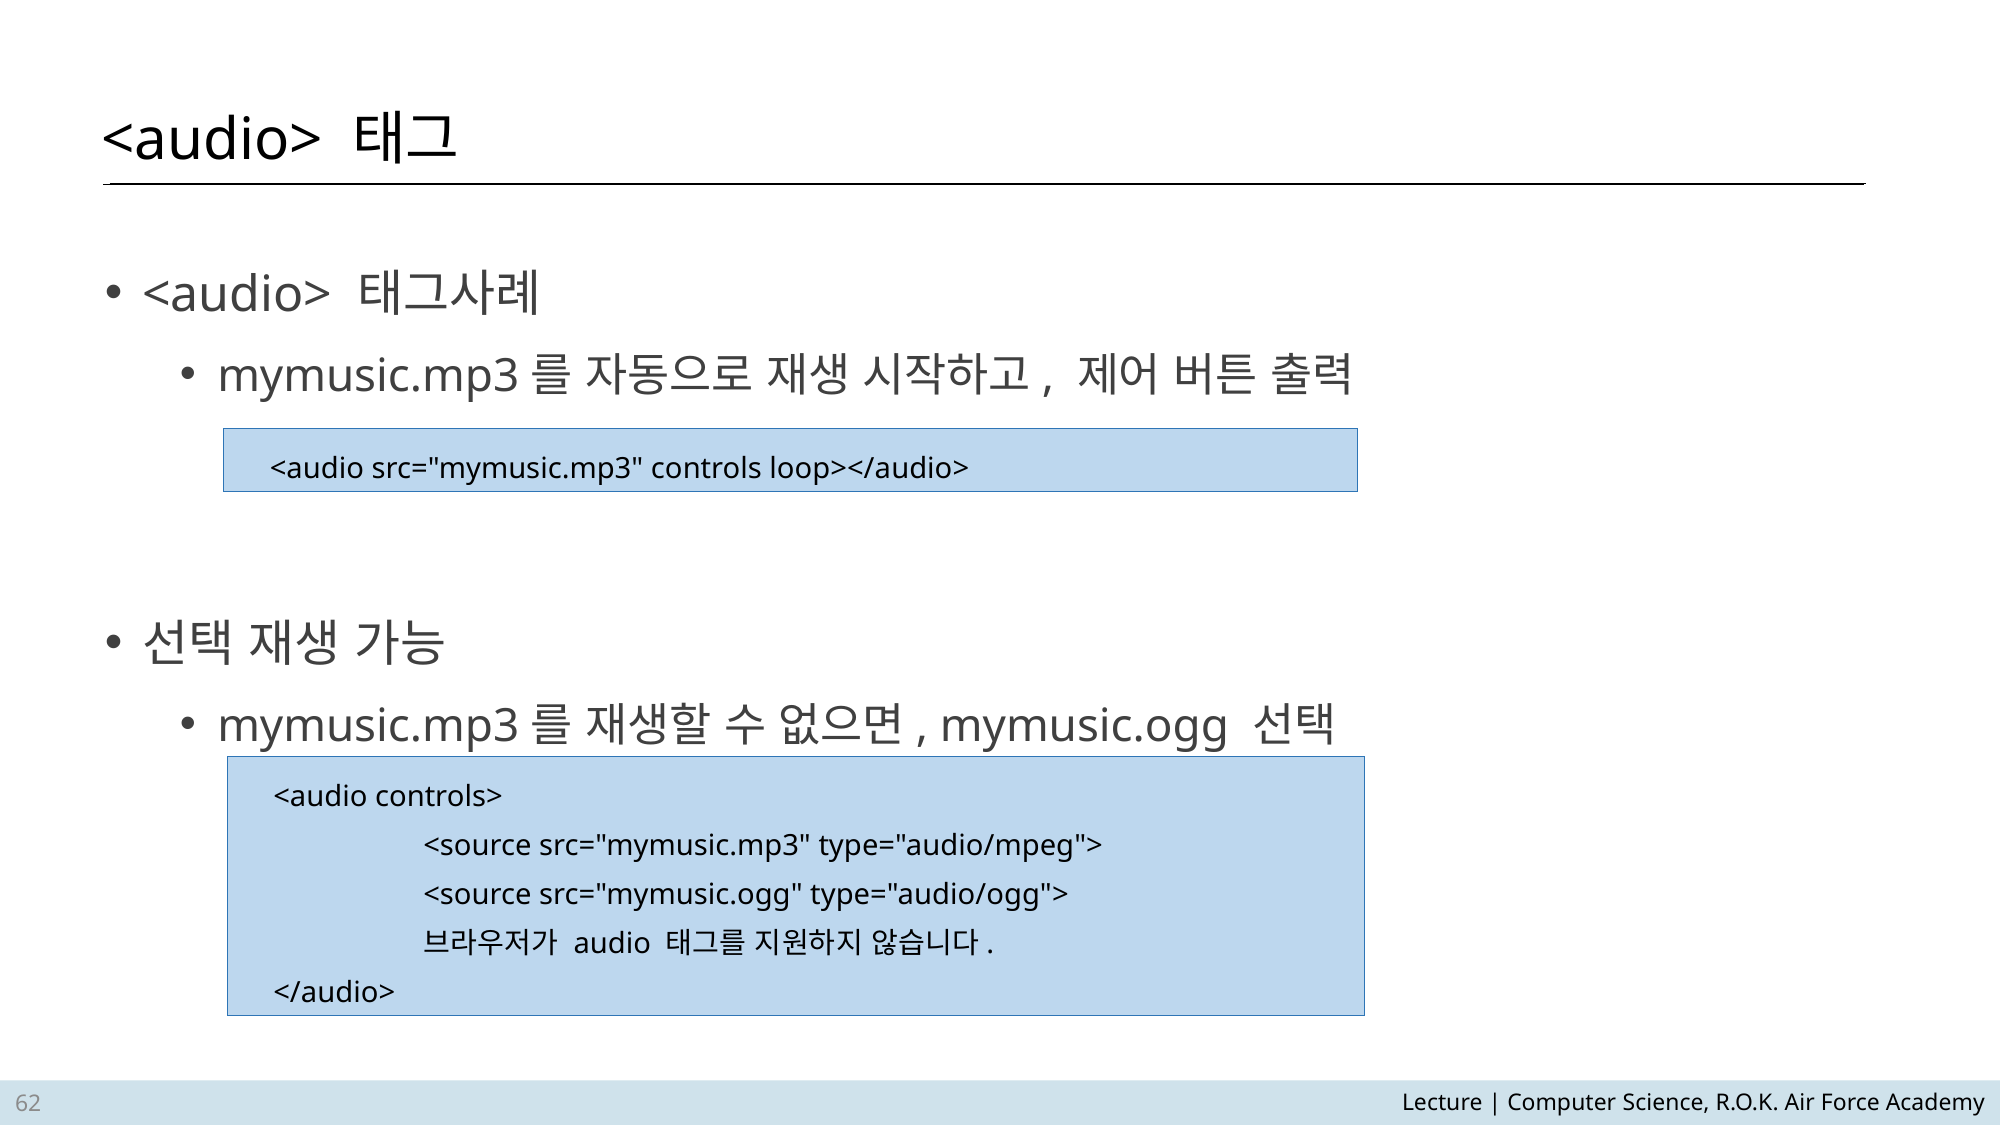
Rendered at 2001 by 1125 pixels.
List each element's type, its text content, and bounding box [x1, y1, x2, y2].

text_box <audio controls> <source src="mymusic.mp3" type="audio/mpeg"> <source src="mymusic.ogg" type="audio/ogg"> 브라우저가 audio 태그를 지원하지 않습니다. </audio> [227, 756, 1365, 1016]
text_box <audio src="mymusic.mp3" controls loop></audio> [223, 428, 1358, 492]
slide_number 62 [0, 1086, 114, 1123]
list <audio> 태그 [90, 109, 1862, 172]
list <audio> 태그사례 mymusic.mp3를 자동으로 재생 시작하고, 제어 버튼 출력 선택 재생 가능 mymusic.mp3를 재생할 수 없으면, mymusic.ogg 선택 [89, 238, 1863, 1014]
